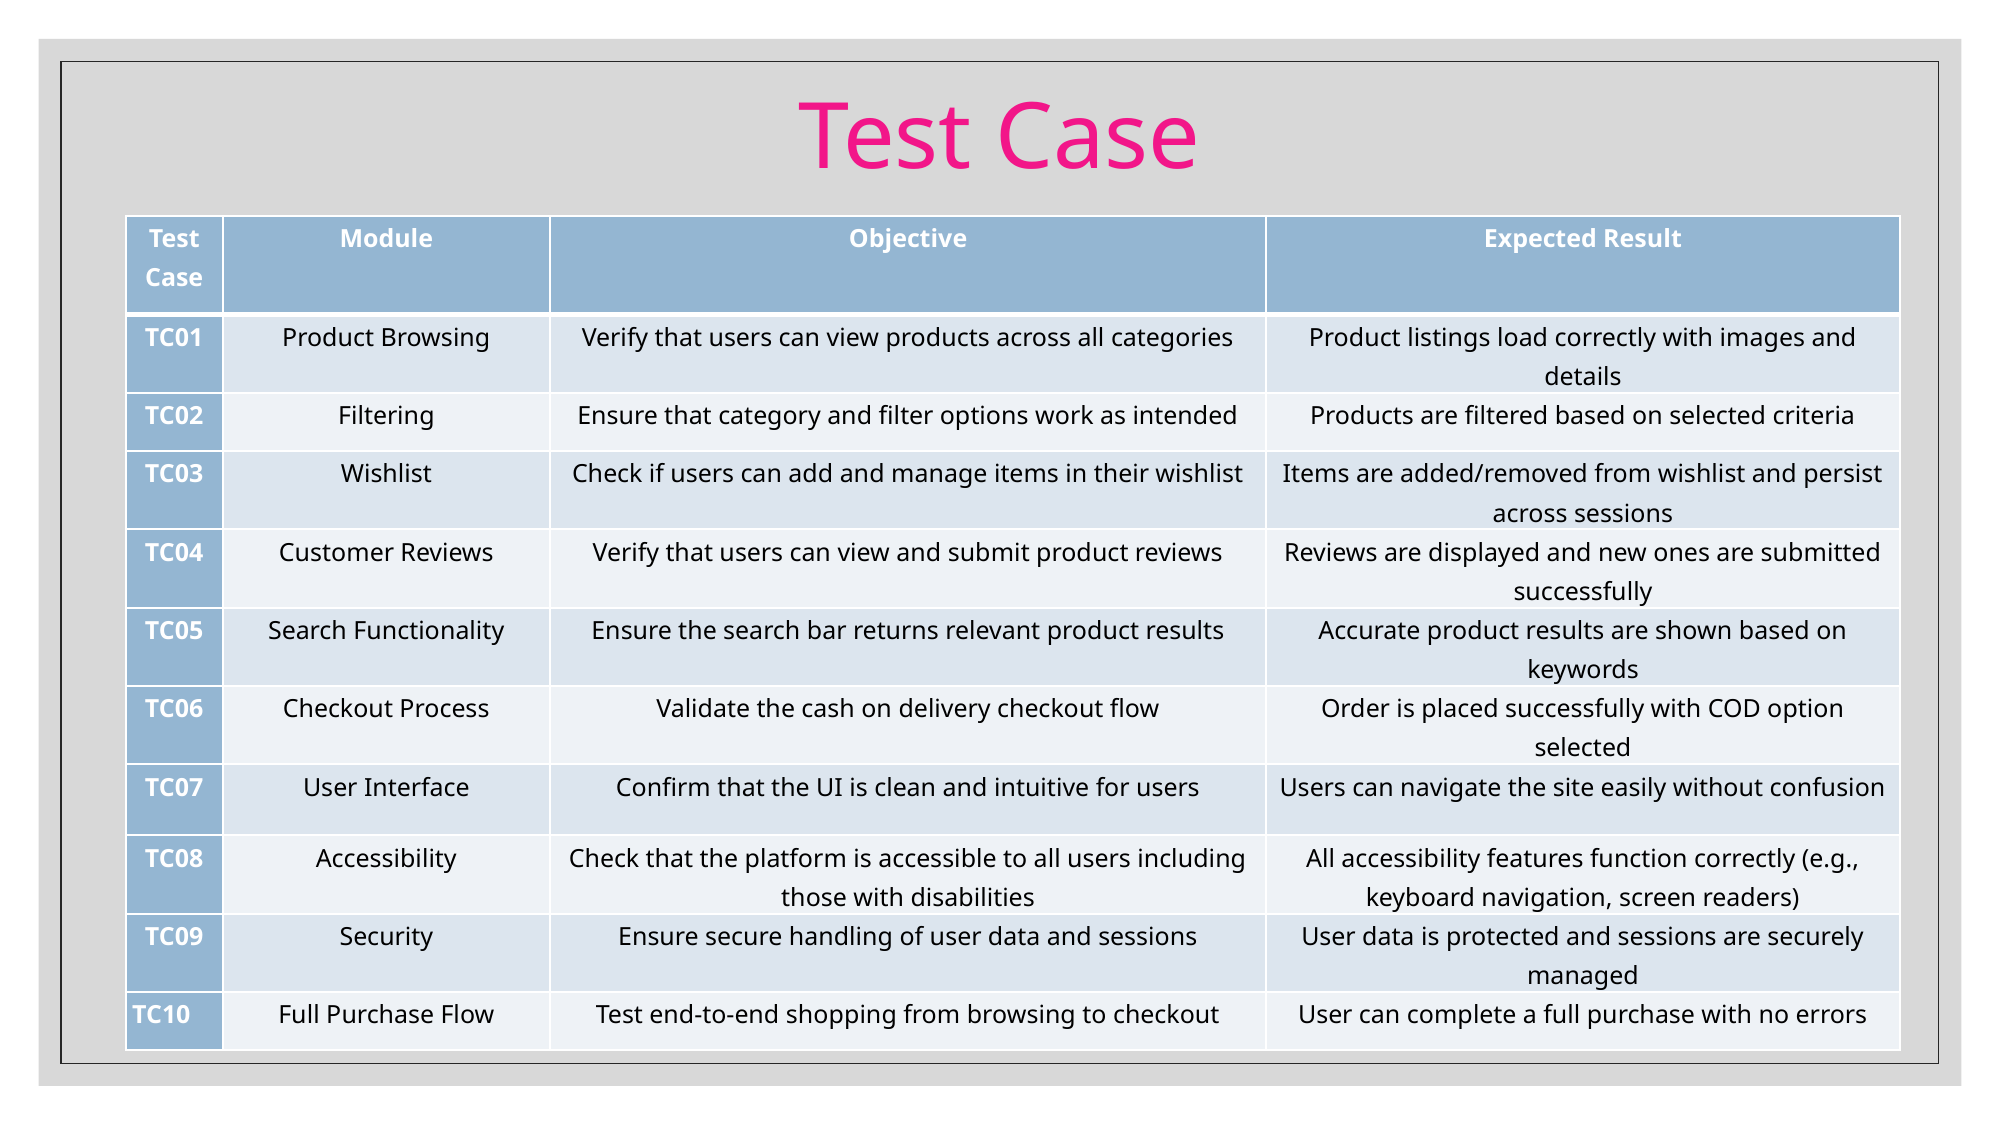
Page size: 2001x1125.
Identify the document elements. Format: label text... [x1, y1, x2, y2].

table_cell Accurate product results are shown based on keywords [1267, 609, 1899, 685]
table_cell Product listings load correctly with images and details [1267, 317, 1899, 392]
table_cell Order is placed successfully with COD option selected [1267, 687, 1899, 763]
table_cell TC09 [127, 915, 222, 991]
table_cell TC10 [127, 993, 222, 1049]
table_cell TC03 [127, 452, 222, 528]
table_cell User data is protected and sessions are securely managed [1267, 915, 1899, 991]
table_cell Reviews are displayed and new ones are submitted successfully [1267, 530, 1899, 607]
table_cell Test end-to-end shopping from browsing to checkout [551, 993, 1265, 1049]
table_cell Products are filtered based on selected criteria [1267, 394, 1899, 450]
table_cell Confirm that the UI is clean and intuitive for users [551, 765, 1265, 834]
table_cell Search Functionality [224, 609, 549, 685]
table_cell User Interface [224, 765, 549, 834]
table_cell TC05 [127, 609, 222, 685]
table_header Objective [551, 217, 1265, 312]
table_header Expected Result [1267, 217, 1899, 312]
table_cell TC04 [127, 530, 222, 607]
table_cell Product Browsing [224, 317, 549, 392]
table_cell Filtering [224, 394, 549, 450]
table_cell Accessibility [224, 836, 549, 913]
table_cell TC07 [127, 765, 222, 834]
table_cell Wishlist [224, 452, 549, 528]
table_cell Ensure the search bar returns relevant product results [551, 609, 1265, 685]
table_cell Validate the cash on delivery checkout flow [551, 687, 1265, 763]
table_cell TC08 [127, 836, 222, 913]
table_cell Customer Reviews [224, 530, 549, 607]
table_cell TC01 [127, 317, 222, 392]
table_header Test Case [127, 217, 222, 312]
table_cell Verify that users can view and submit product reviews [551, 530, 1265, 607]
table_cell Check if users can add and manage items in their wishlist [551, 452, 1265, 528]
table_cell Check that the platform is accessible to all users including those with disabilities [551, 836, 1265, 913]
title Test Case [99, 44, 1900, 233]
table_cell TC02 [127, 394, 222, 450]
table_cell Security [224, 915, 549, 991]
table_cell User can complete a full purchase with no errors [1267, 993, 1899, 1049]
table_header Module [224, 217, 549, 312]
table_cell Users can navigate the site easily without confusion [1267, 765, 1899, 834]
table_cell Ensure that category and filter options work as intended [551, 394, 1265, 450]
table_cell Items are added/removed from wishlist and persist across sessions [1267, 452, 1899, 528]
table_cell Checkout Process [224, 687, 549, 763]
table_cell Verify that users can view products across all categories [551, 317, 1265, 392]
table_cell TC06 [127, 687, 222, 763]
table_cell All accessibility features function correctly (e.g., keyboard navigation, screen readers) [1267, 836, 1899, 913]
table_cell Full Purchase Flow [224, 993, 549, 1049]
table_cell Ensure secure handling of user data and sessions [551, 915, 1265, 991]
